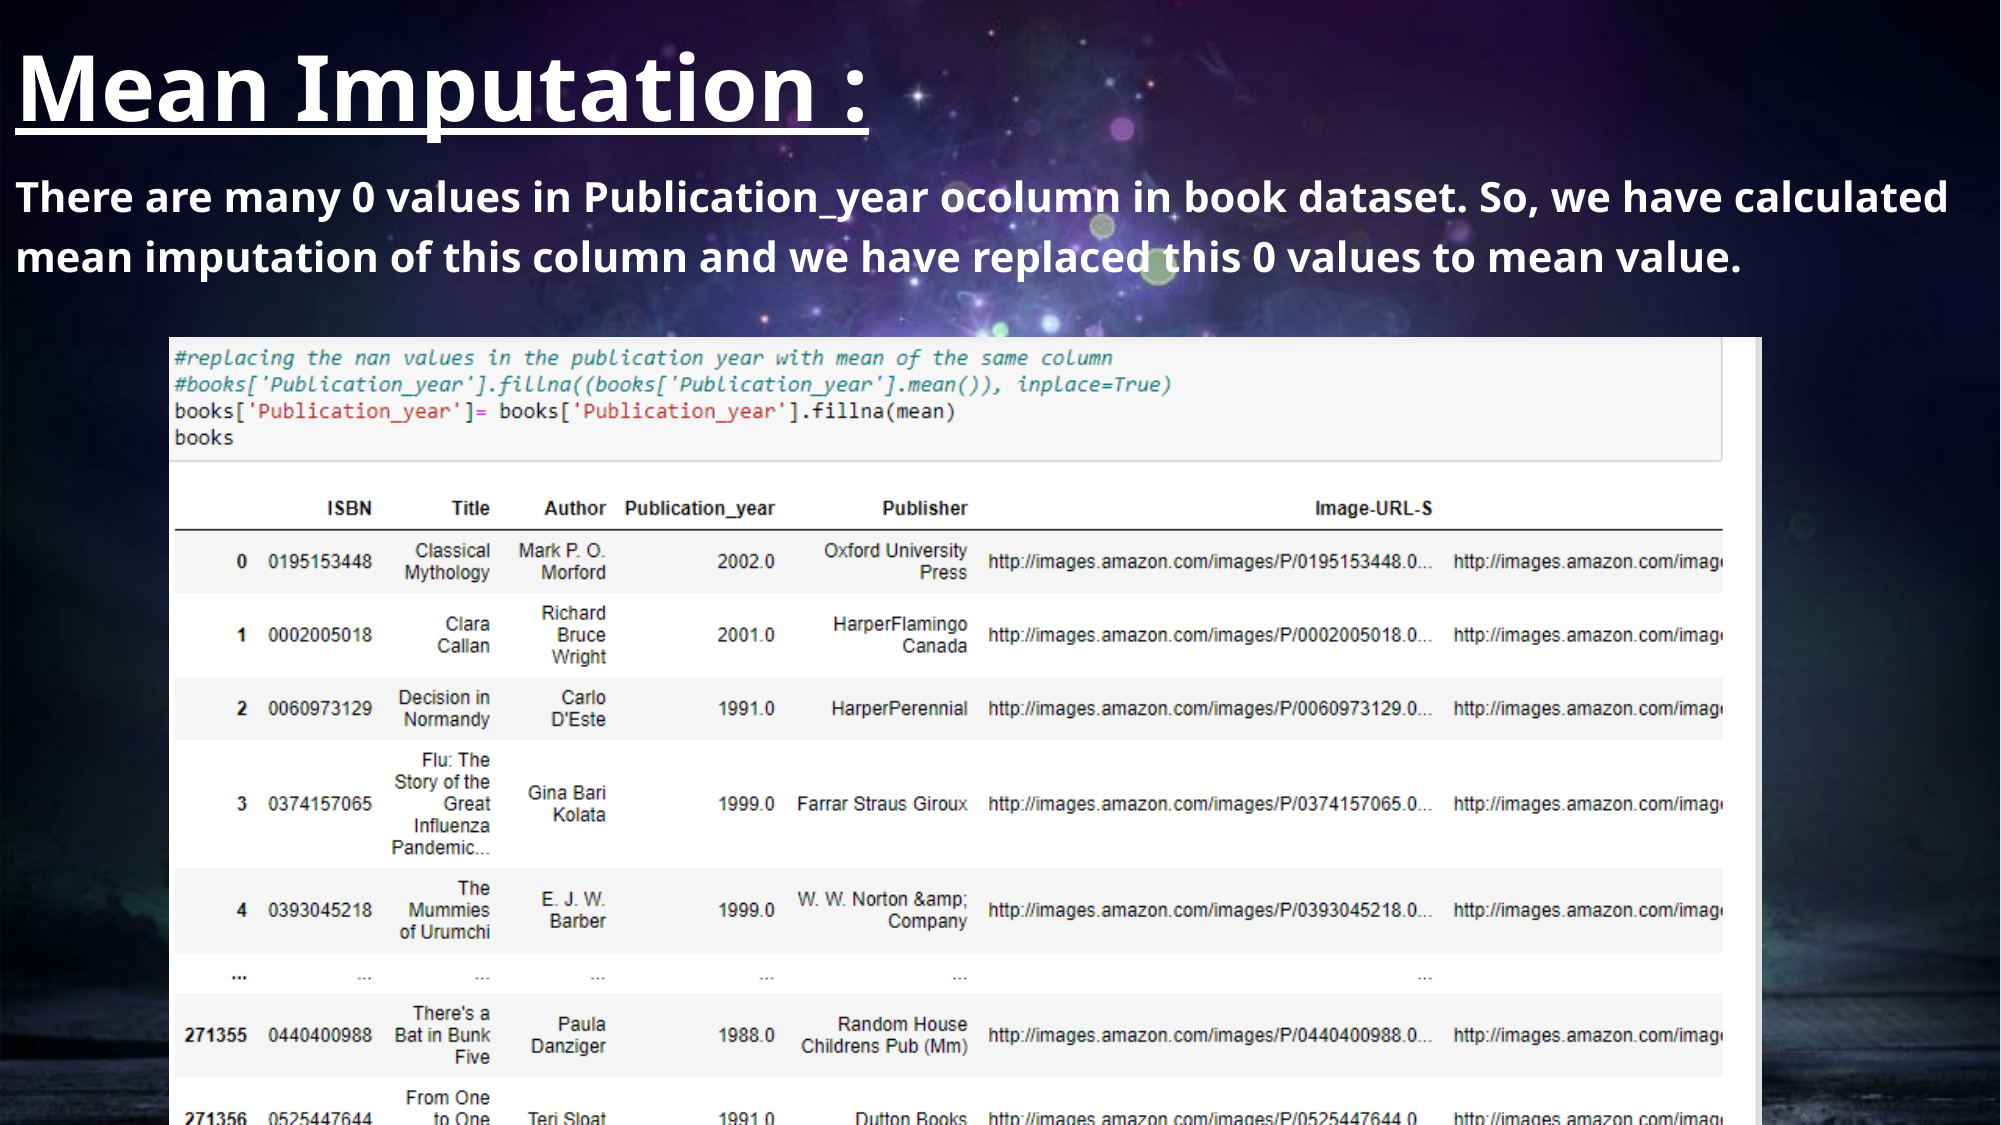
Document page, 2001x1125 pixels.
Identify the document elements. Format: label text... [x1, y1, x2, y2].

list Mean Imputation : There are many 0 values in Publication_year ocolumn in book dataset. So, we have calculated mean imputation of this column and we have replaced this 0 values to mean value. [0, 0, 2000, 1125]
picture [168, 337, 1762, 1125]
